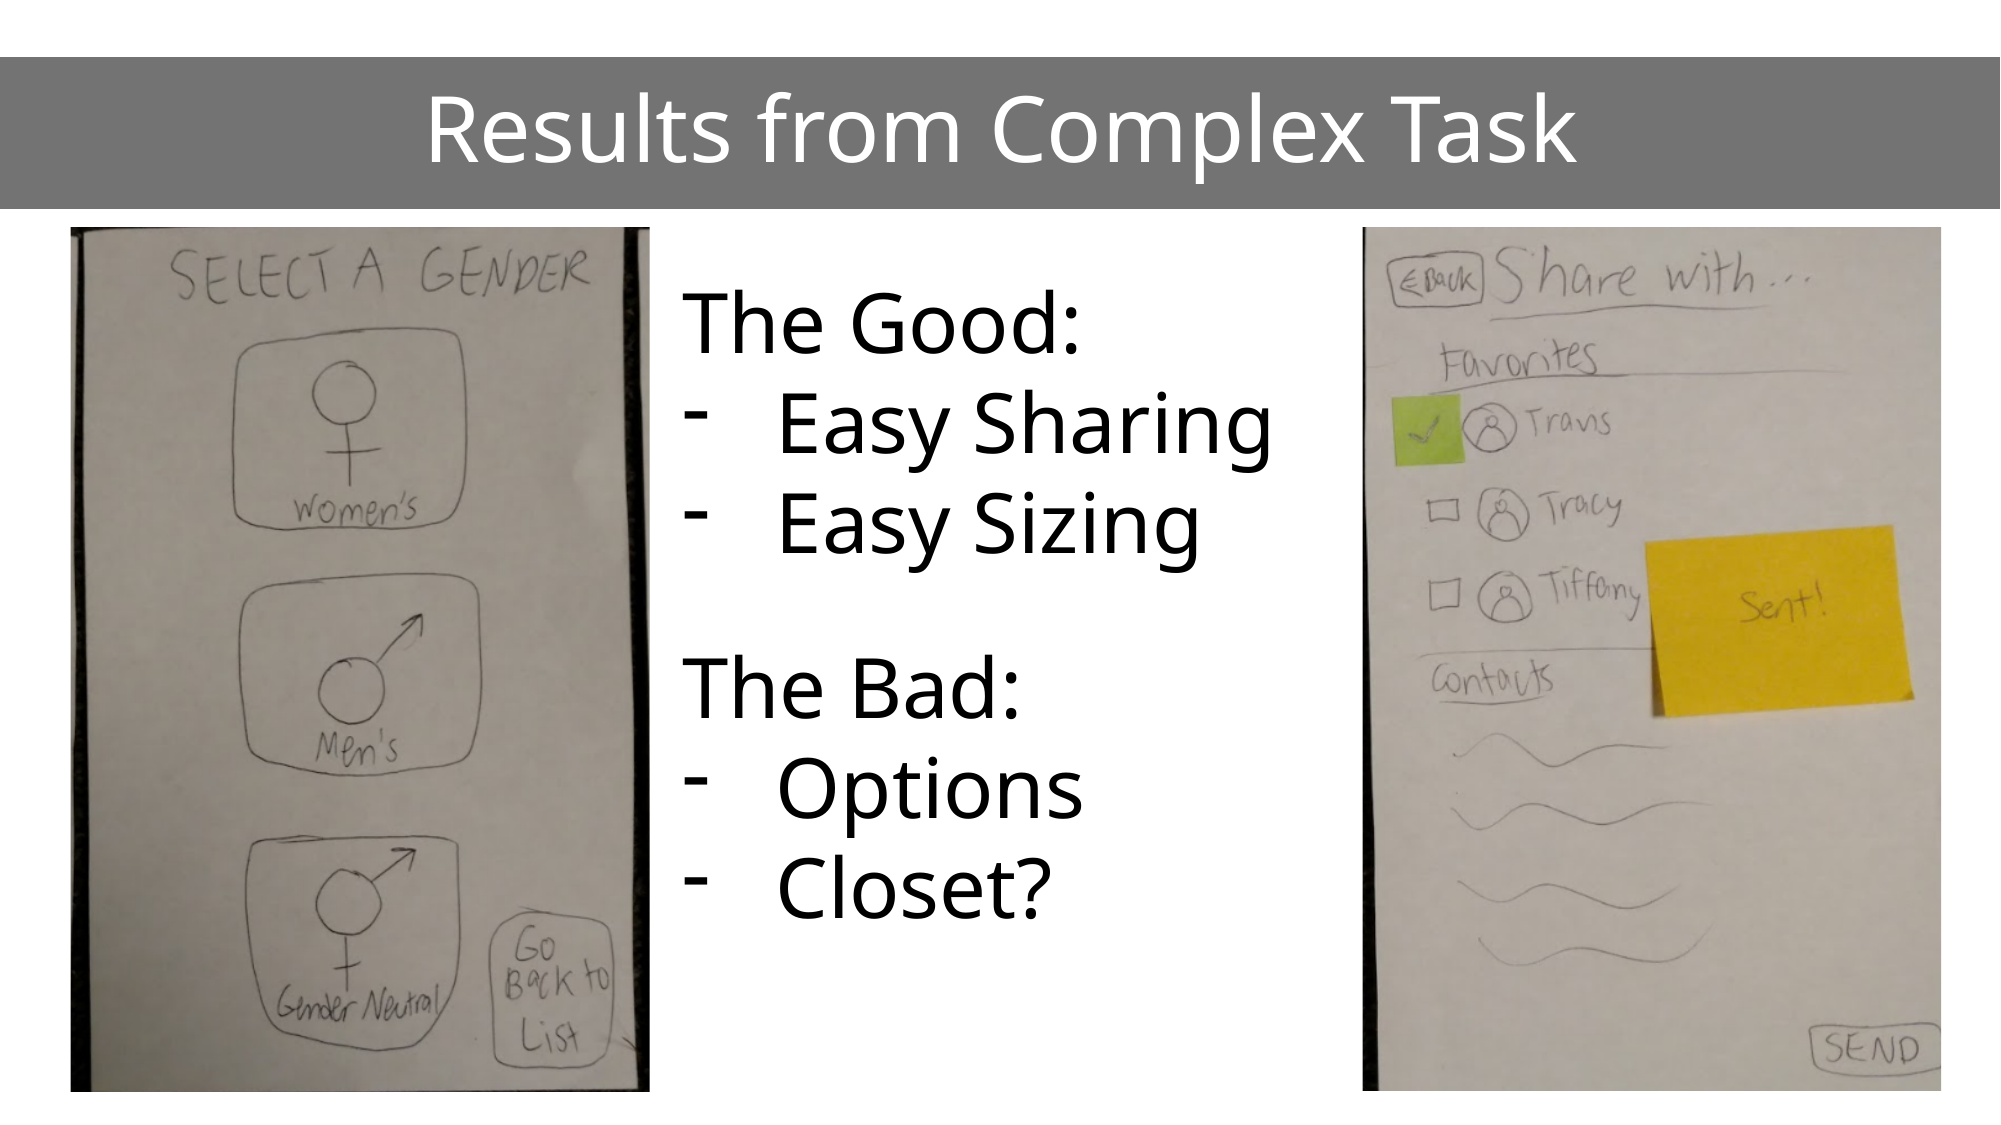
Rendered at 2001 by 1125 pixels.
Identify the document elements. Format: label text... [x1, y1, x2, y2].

title Results from Complex Task [0, 57, 2000, 209]
text_box The Good: Easy Sharing Easy Sizing [667, 262, 1362, 628]
picture [70, 227, 650, 1092]
text_box The Bad: Options Closet? [667, 628, 1362, 943]
picture [1362, 227, 1942, 1091]
